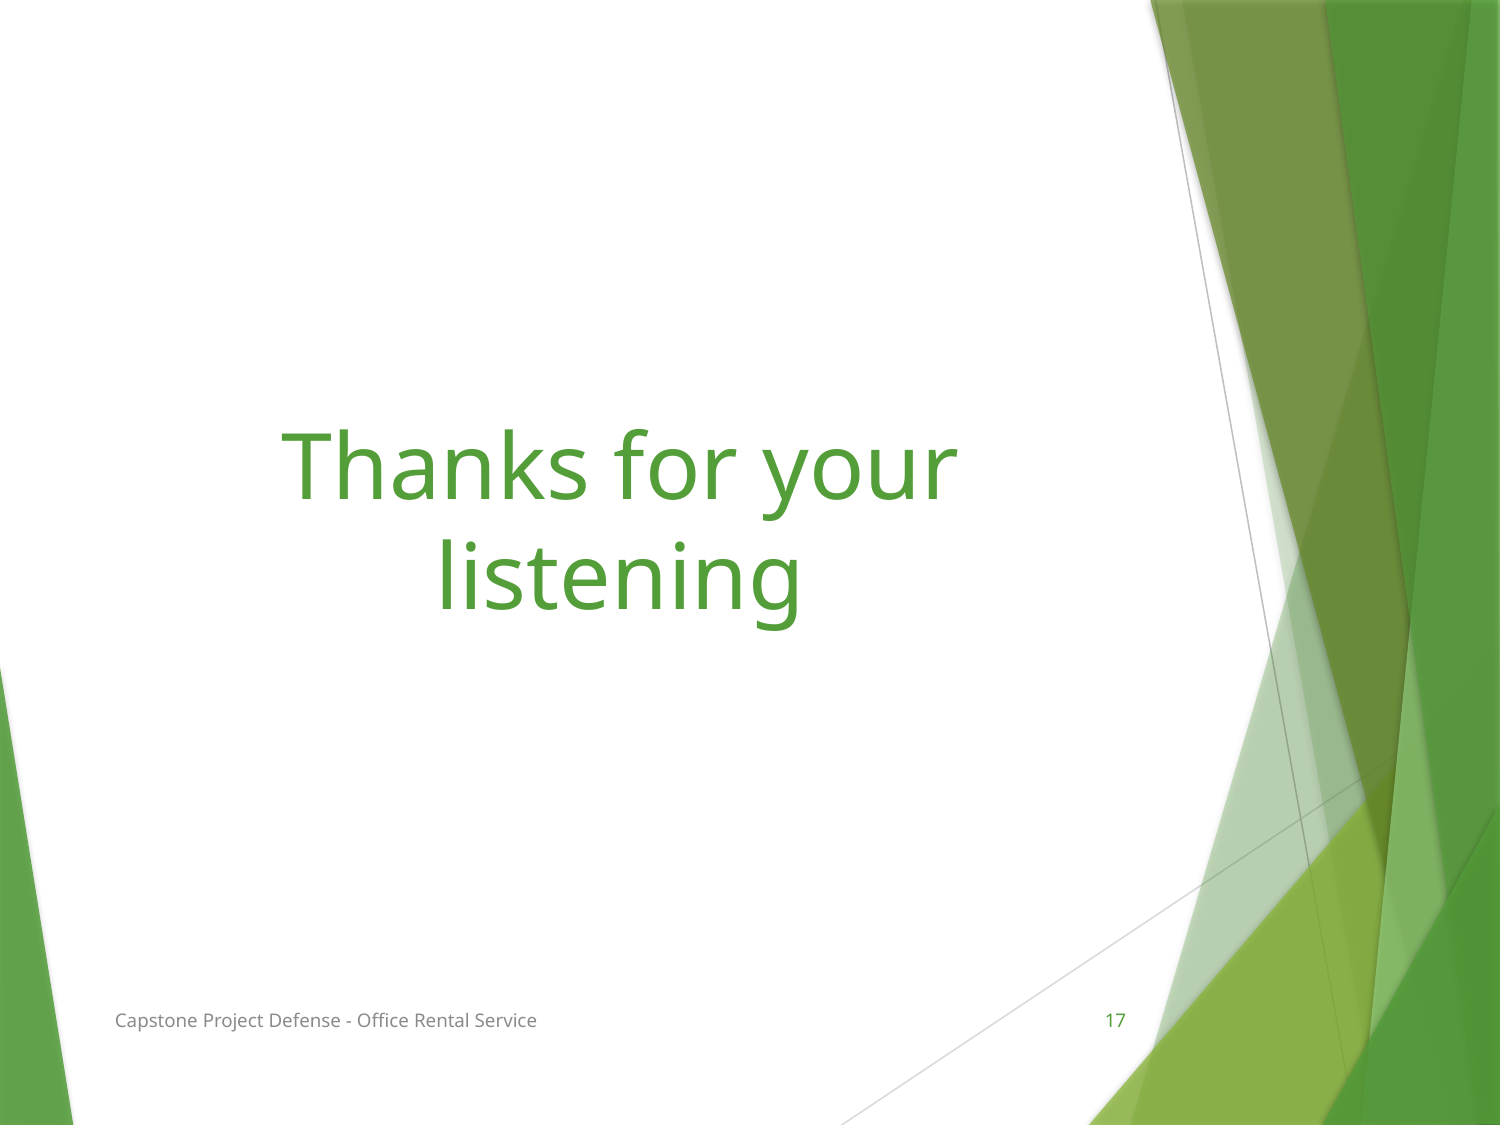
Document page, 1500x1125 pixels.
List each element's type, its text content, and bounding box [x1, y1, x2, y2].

slide_number 17 [1057, 991, 1142, 1051]
footer Capstone Project Defense - Office Rental Service [99, 991, 859, 1051]
title Thanks for your listening [99, 99, 1142, 936]
